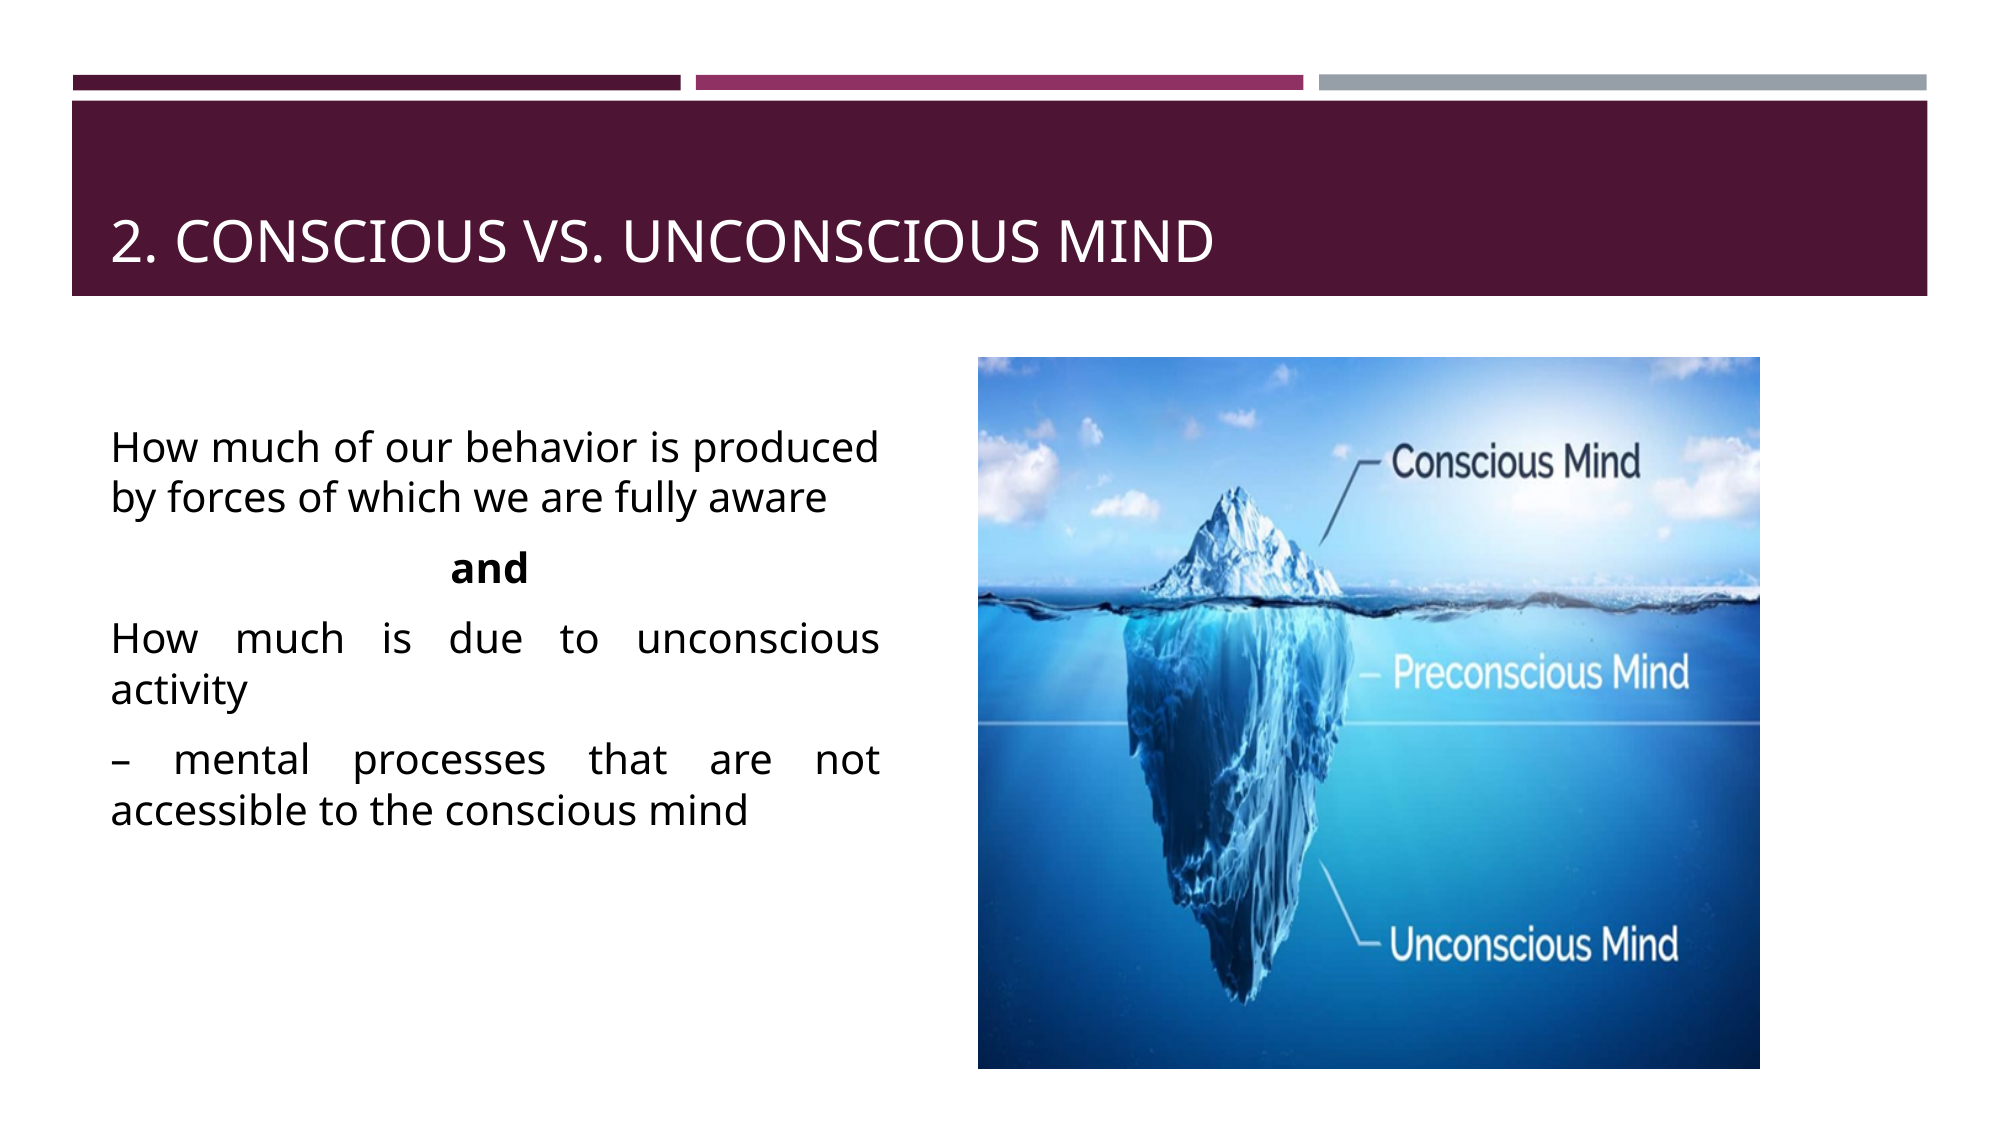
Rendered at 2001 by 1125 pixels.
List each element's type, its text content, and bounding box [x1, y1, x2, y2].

title 2. CONSCIOUS VS. UNCONSCIOUS MIND [95, 115, 1905, 282]
picture [978, 357, 1760, 1069]
list How much of our behavior is produced by forces of which we are fully aware and How much is due to unconscious activity – mental processes that are not accessible to the conscious mind [95, 357, 896, 962]
